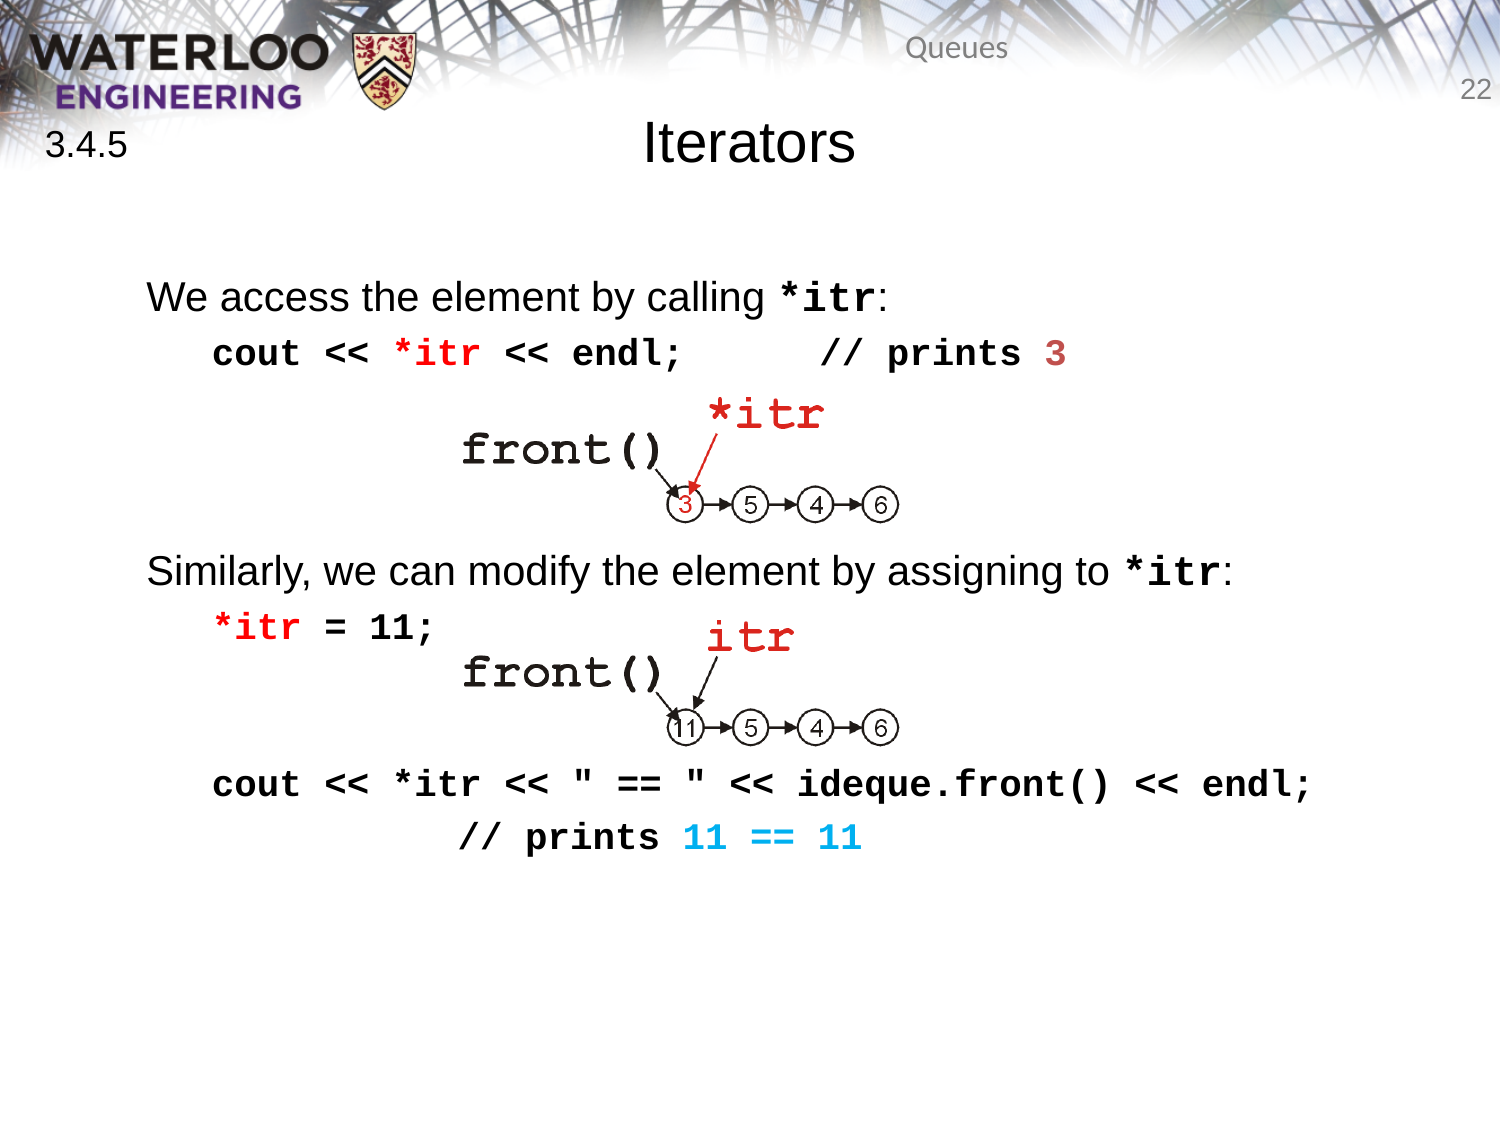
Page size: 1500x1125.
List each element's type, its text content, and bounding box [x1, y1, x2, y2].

title Iterators [74, 44, 1426, 233]
list We access the element by calling *itr: cout << *itr << endl; // prints 3 Similarly, we can modify the element by assigning to *itr: *itr = 11; cout << *itr << " == " << ideque.front() << endl; // prints 11 == 11 [74, 262, 1426, 1006]
text_box 3.4.5 [30, 112, 144, 172]
picture [0, 0, 1500, 1125]
